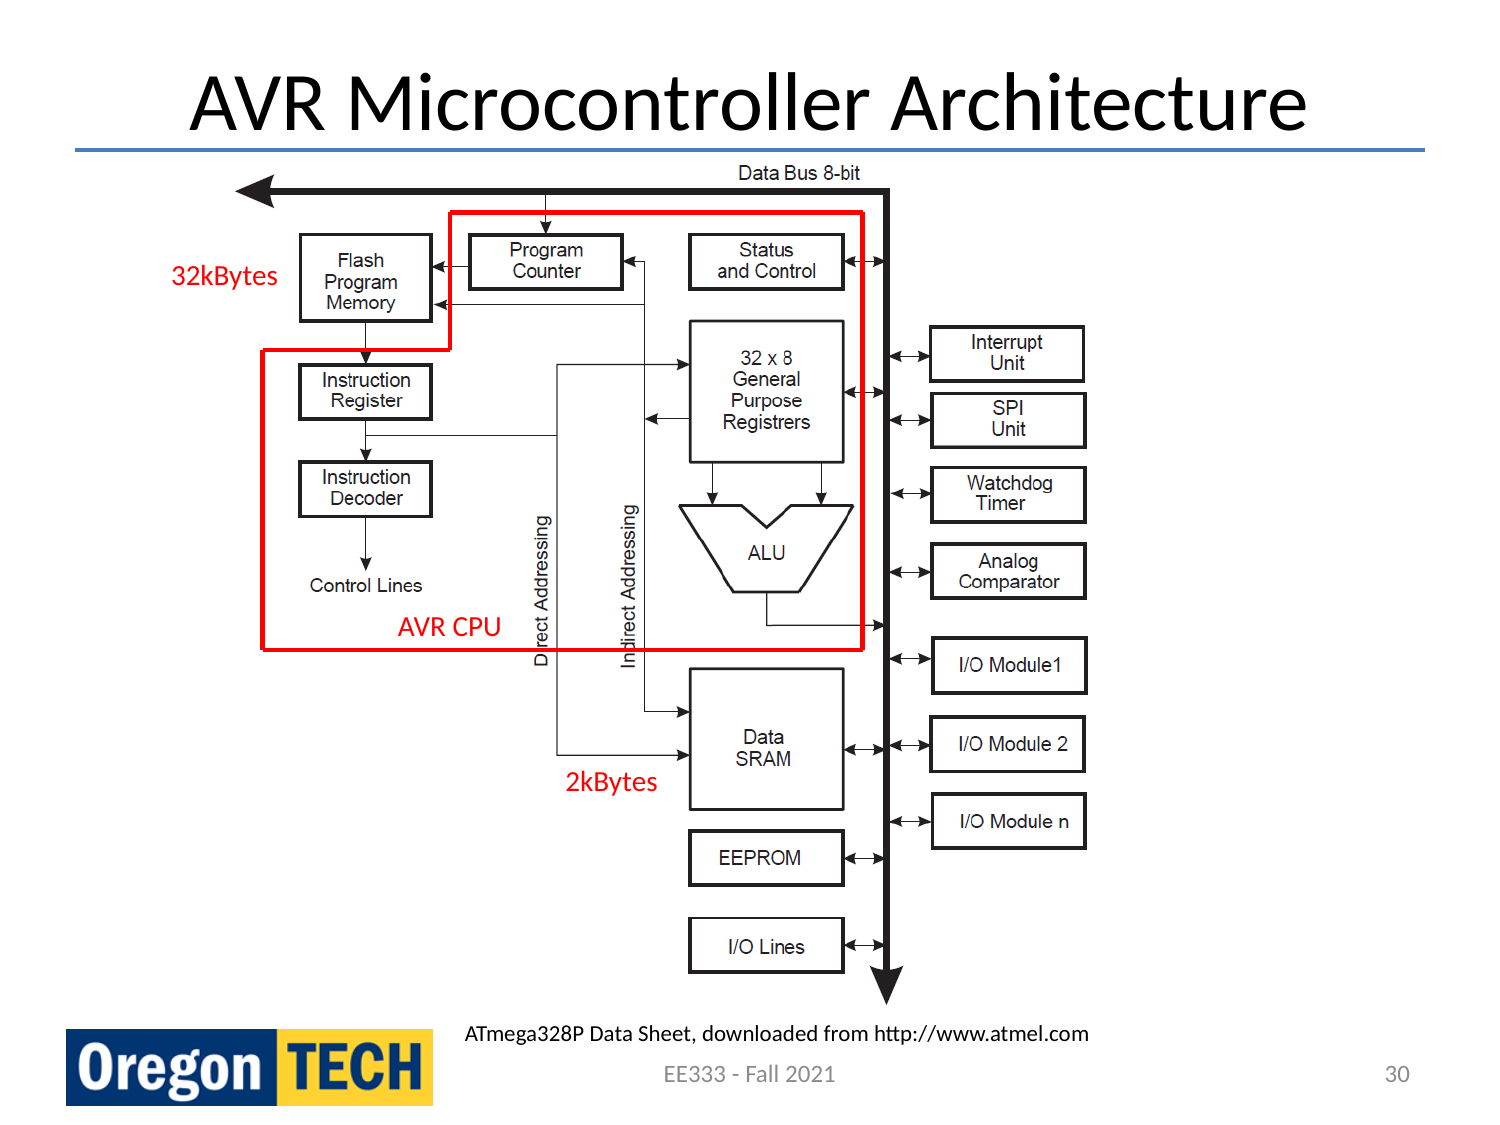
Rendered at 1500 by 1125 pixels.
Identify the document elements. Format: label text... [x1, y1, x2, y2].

slide_number 30 [1074, 1042, 1425, 1103]
title AVR Microcontroller Architecture [75, 45, 1425, 150]
footer EE333 - Fall 2021 [512, 1054, 988, 1103]
picture [224, 162, 1095, 1012]
text_box ATmega328P Data Sheet, downloaded from http://www.atmel.com [449, 1011, 1200, 1054]
text_box 32kBytes [156, 248, 219, 299]
picture [66, 1029, 433, 1106]
